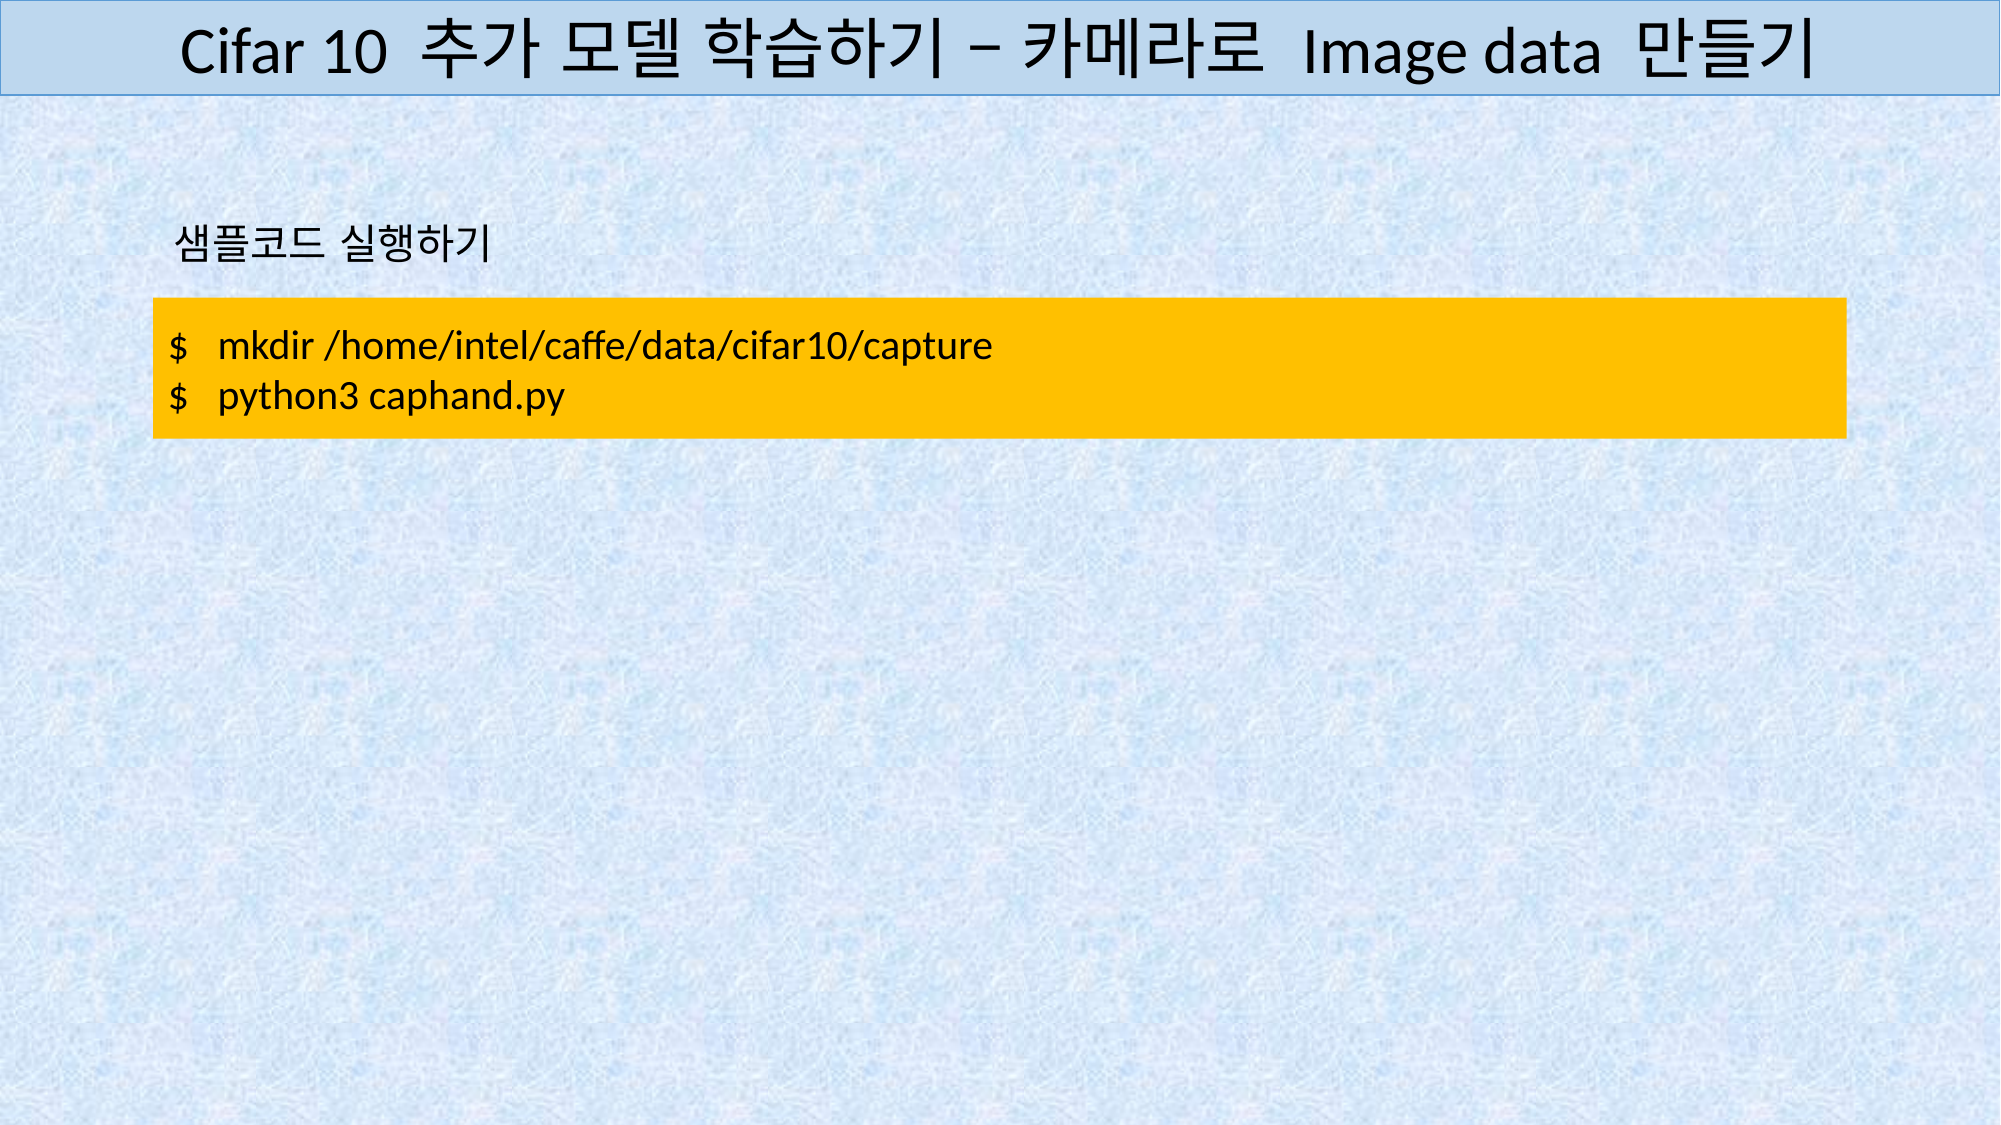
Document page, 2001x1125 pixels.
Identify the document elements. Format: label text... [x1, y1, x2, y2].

text_box $ mkdir /home/intel/caffe/data/cifar10/capture $ python3 caphand.py [153, 297, 1847, 439]
text_box 샘플코드 실행하기 [158, 210, 509, 276]
text_box Cifar 10 추가 모델 학습하기 – 카메라로 Image data 만들기 [0, 0, 2000, 96]
picture [0, 0, 2001, 1125]
